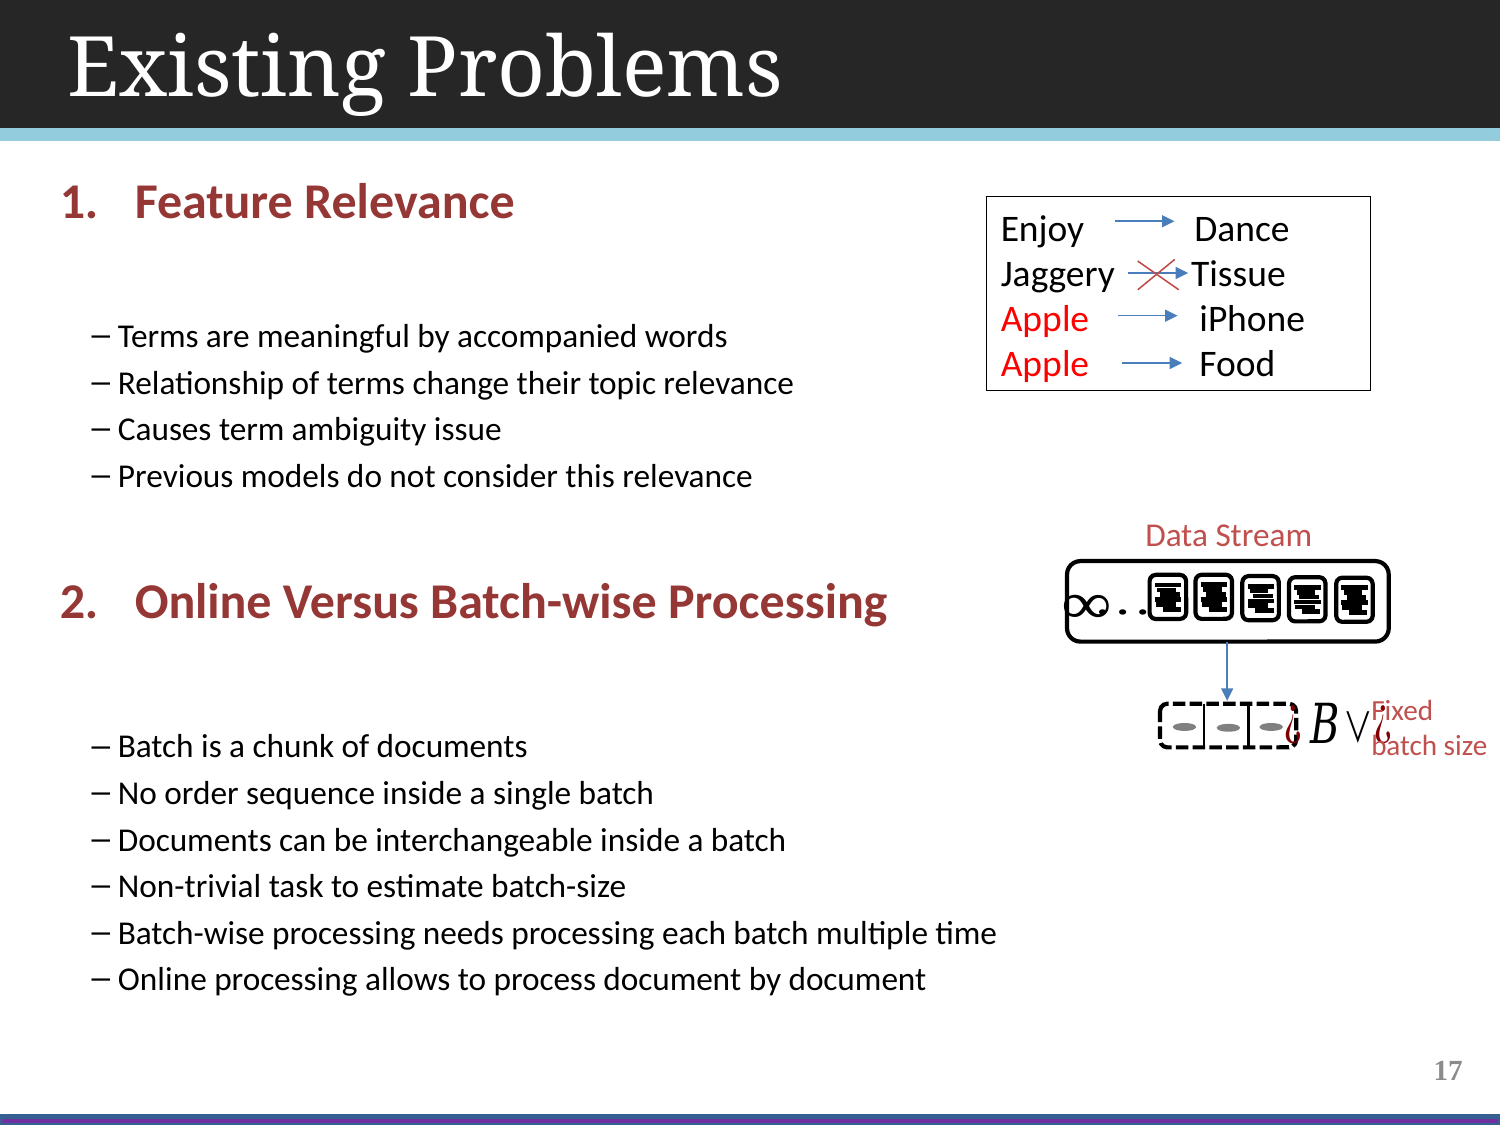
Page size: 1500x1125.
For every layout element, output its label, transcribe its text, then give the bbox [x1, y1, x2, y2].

list Feature Relevance Terms are meaningful by accompanied words Relationship of terms change their topic relevance Causes term ambiguity issue Previous models do not consider this relevance Online Versus Batch-wise Processing Batch is a chunk of documents No order sequence inside a single batch Documents can be interchangeable inside a batch Non-trivial task to estimate batch-size Batch-wise processing needs processing each batch multiple time Online processing allows to process document by document [29, 160, 1389, 1015]
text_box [1159, 703, 1297, 748]
text_box Data Stream [1130, 506, 1335, 558]
slide_number 17 [1128, 1039, 1478, 1099]
list Existing Problems [53, 5, 1413, 84]
text_box Fixed batch size [1356, 684, 1500, 769]
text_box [985, 195, 1372, 394]
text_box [1128, 259, 1189, 290]
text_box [1061, 560, 1389, 642]
